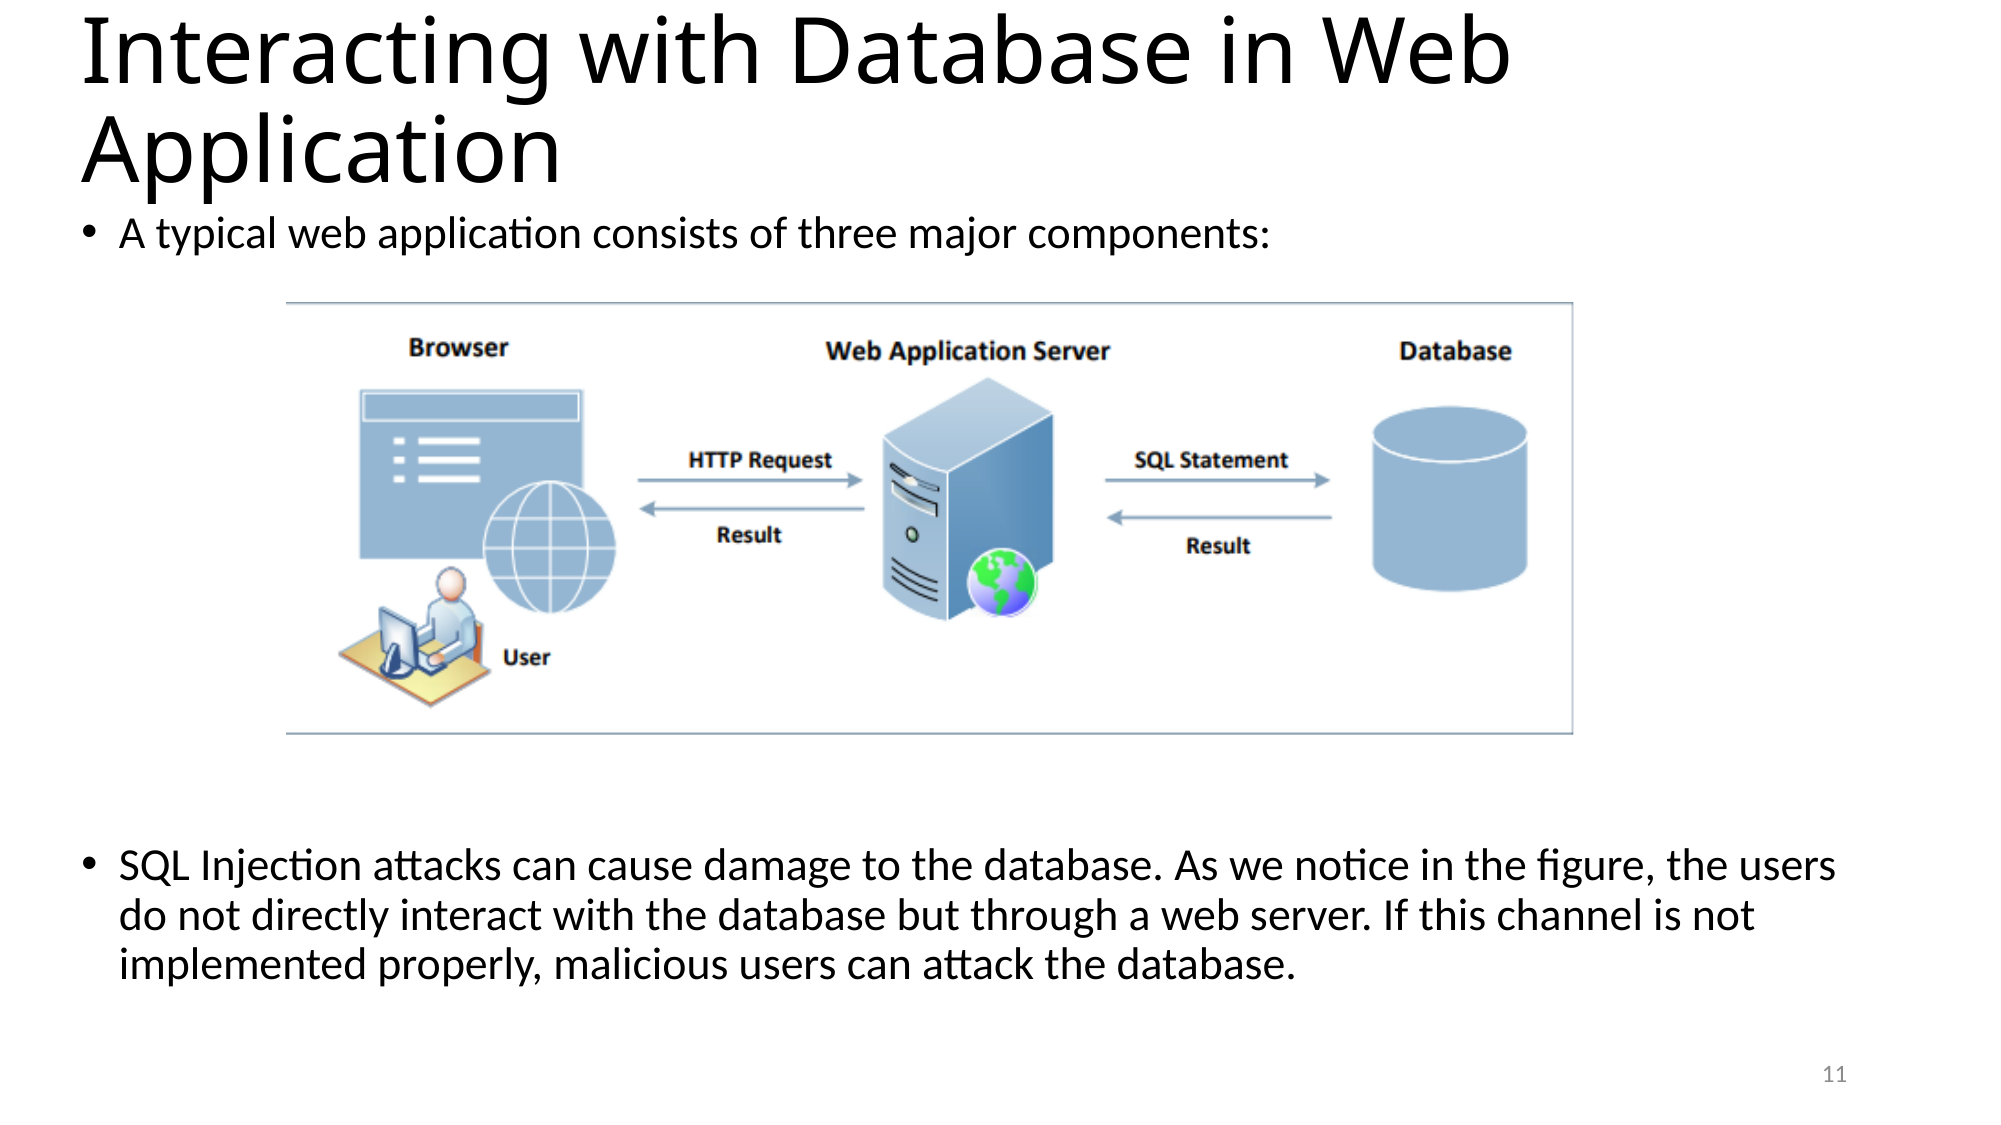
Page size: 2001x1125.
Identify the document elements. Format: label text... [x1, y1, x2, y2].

title Interacting with Database in Web Application [66, 29, 1863, 178]
slide_number 11 [1412, 1042, 1863, 1103]
list A typical web application consists of three major components: SQL Injection attacks can cause damage to the database. As we notice in the figure, the users do not directly interact with the database but through a web server. If this channel is not implemented properly, malicious users can attack the database. [66, 201, 1863, 1100]
picture [286, 302, 1574, 735]
